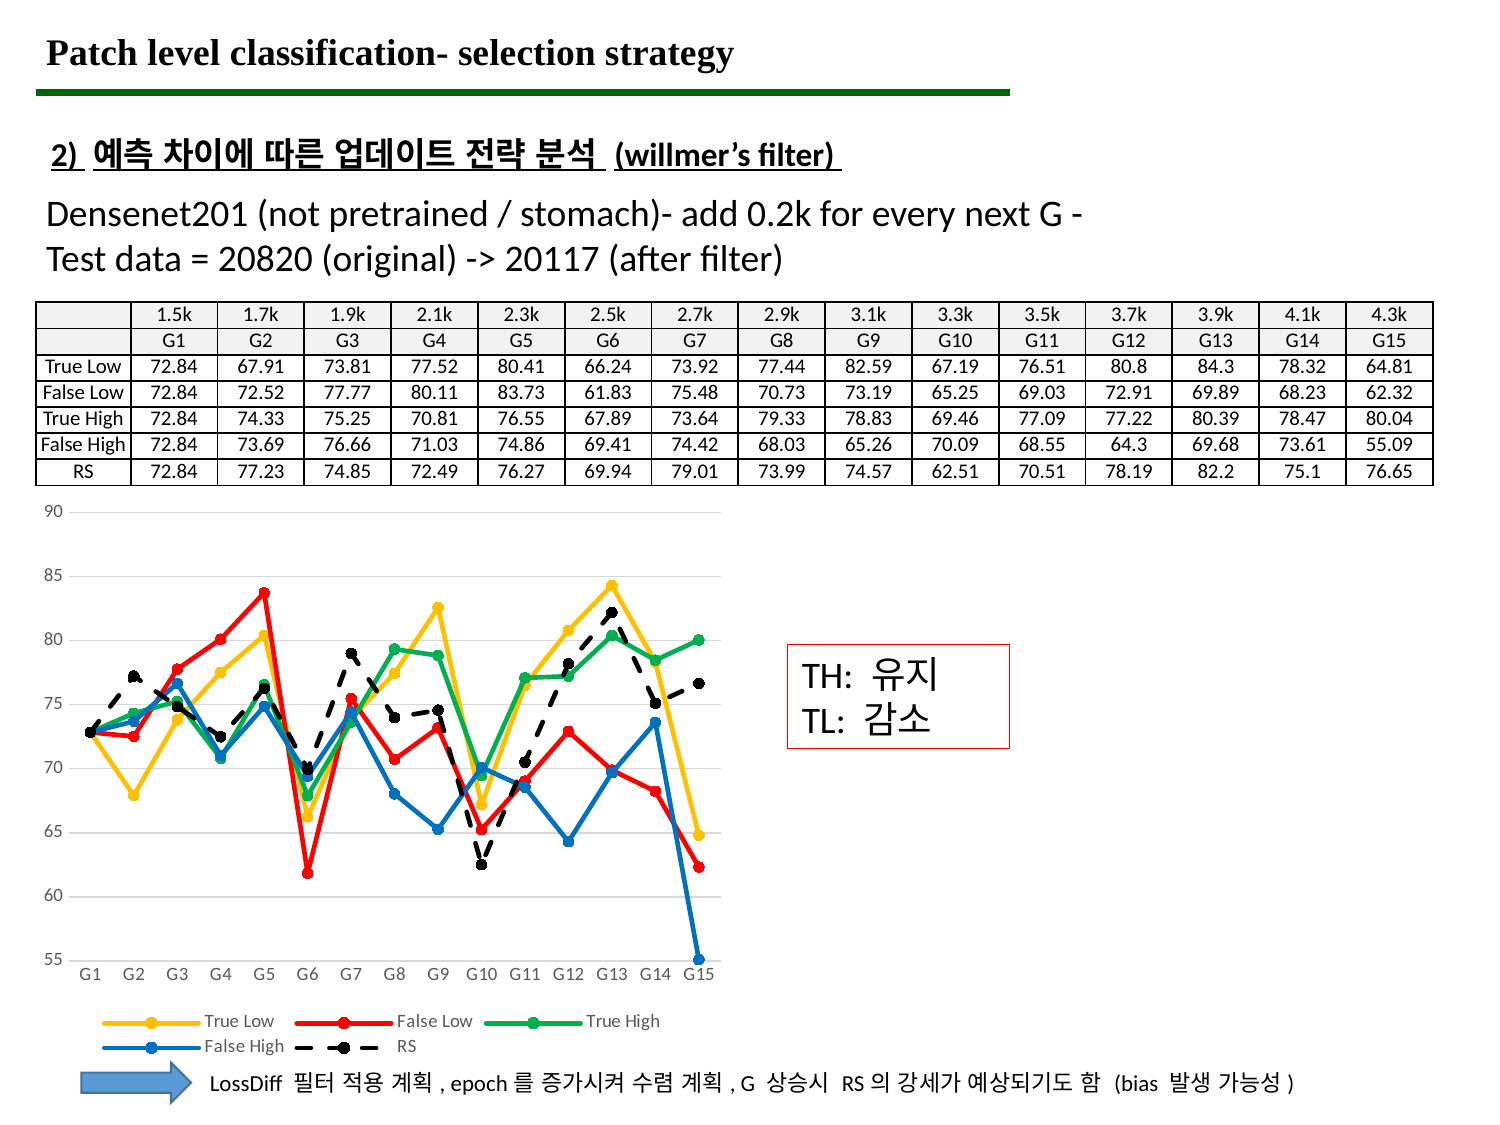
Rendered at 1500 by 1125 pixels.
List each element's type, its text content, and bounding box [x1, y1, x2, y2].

table_cell 78.19 [1086, 460, 1171, 485]
table_cell G14 [1260, 329, 1345, 354]
table_cell 74.57 [826, 460, 911, 485]
table_cell G15 [1347, 329, 1432, 354]
table_cell False High [37, 434, 130, 458]
table_cell 73.19 [826, 382, 911, 406]
table_cell 55.09 [1347, 434, 1432, 458]
table_cell 84.3 [1173, 356, 1258, 380]
table_cell 77.23 [218, 460, 303, 485]
table_cell 70.81 [392, 408, 477, 432]
table_cell G4 [392, 329, 477, 354]
table_cell 62.51 [913, 460, 998, 485]
table_cell 65.25 [913, 382, 998, 406]
text_box 2) 예측 차이에 따른 업데이트 전략 분석 (willmer’s filter) [36, 105, 1187, 181]
table_cell 72.49 [392, 460, 477, 485]
table_header [37, 303, 130, 328]
table_header 3.9k [1173, 303, 1258, 328]
table_cell 76.27 [479, 460, 564, 485]
table_cell 72.84 [132, 460, 217, 485]
table_cell 80.41 [479, 356, 564, 380]
table_cell 80.8 [1086, 356, 1171, 380]
text_box Patch level classification- selection strategy [31, 20, 1094, 81]
chart [29, 491, 735, 1064]
table_cell 76.51 [1000, 356, 1085, 380]
table_header 2.5k [566, 303, 651, 328]
table_cell 80.39 [1173, 408, 1258, 432]
table_cell 67.91 [218, 356, 303, 380]
table_header 3.7k [1086, 303, 1171, 328]
table_cell False Low [37, 382, 130, 406]
table_cell 61.83 [566, 382, 651, 406]
table_header 1.9k [305, 303, 390, 328]
table_cell 75.1 [1260, 460, 1345, 485]
table_cell 69.89 [1173, 382, 1258, 406]
text_box LossDiff 필터 적용 계획, epoch를 증가시켜 수렴 계획, G 상승시 RS의 강세가 예상되기도 함 (bias 발생 가능성) [195, 1061, 1434, 1104]
table_cell 82.59 [826, 356, 911, 380]
table_cell RS [37, 460, 130, 485]
table_cell 80.04 [1347, 408, 1432, 432]
table_cell G10 [913, 329, 998, 354]
table_cell 83.73 [479, 382, 564, 406]
table_cell 74.85 [305, 460, 390, 485]
table_cell G2 [218, 329, 303, 354]
table_header 2.9k [739, 303, 824, 328]
table_cell [37, 329, 130, 354]
table_cell True High [37, 408, 130, 432]
table_cell 73.61 [1260, 434, 1345, 458]
table_cell G12 [1086, 329, 1171, 354]
table_cell 72.84 [132, 434, 217, 458]
table_cell 76.65 [1347, 460, 1432, 485]
table_cell 75.48 [652, 382, 737, 406]
table_header 3.1k [826, 303, 911, 328]
table_cell 75.25 [305, 408, 390, 432]
table_cell G8 [739, 329, 824, 354]
table_cell G5 [479, 329, 564, 354]
table_cell 77.09 [1000, 408, 1085, 432]
table_header 1.7k [218, 303, 303, 328]
table_cell 67.19 [913, 356, 998, 380]
table_cell G6 [566, 329, 651, 354]
table_cell 64.81 [1347, 356, 1432, 380]
table_header 2.1k [392, 303, 477, 328]
table_cell 78.32 [1260, 356, 1345, 380]
table_cell G7 [652, 329, 737, 354]
table_cell 78.83 [826, 408, 911, 432]
table_header 4.1k [1260, 303, 1345, 328]
table_cell 73.81 [305, 356, 390, 380]
table_cell G11 [1000, 329, 1085, 354]
text_box Densenet201 (not pretrained / stomach)- add 0.2k for every next G -Test data = 20820 (original) -> 20117 (after filter) [31, 181, 1131, 286]
table_cell 72.84 [132, 382, 217, 406]
table_cell 72.84 [132, 356, 217, 380]
table_cell 80.11 [392, 382, 477, 406]
text_box TH: 유지 TL: 감소 [787, 644, 1010, 749]
table_cell 71.03 [392, 434, 477, 458]
table_cell 64.3 [1086, 434, 1171, 458]
table_cell 73.92 [652, 356, 737, 380]
text_box [80, 1064, 193, 1106]
table_cell 69.41 [566, 434, 651, 458]
table_cell 77.22 [1086, 408, 1171, 432]
table_cell 70.73 [739, 382, 824, 406]
table_cell 72.91 [1086, 382, 1171, 406]
table_cell 74.42 [652, 434, 737, 458]
table_cell 73.99 [739, 460, 824, 485]
table_cell 68.23 [1260, 382, 1345, 406]
table_header 1.5k [132, 303, 217, 328]
table_header 3.5k [1000, 303, 1085, 328]
table_cell G13 [1173, 329, 1258, 354]
table_cell G9 [826, 329, 911, 354]
table_cell 69.68 [1173, 434, 1258, 458]
table_cell 82.2 [1173, 460, 1258, 485]
table_cell 68.55 [1000, 434, 1085, 458]
table_cell 67.89 [566, 408, 651, 432]
table_cell G1 [132, 329, 217, 354]
table_header 3.3k [913, 303, 998, 328]
table_cell 70.09 [913, 434, 998, 458]
table_cell 73.64 [652, 408, 737, 432]
table_cell 74.86 [479, 434, 564, 458]
table_cell 74.33 [218, 408, 303, 432]
table_cell 69.46 [913, 408, 998, 432]
table_cell 76.66 [305, 434, 390, 458]
table_cell True Low [37, 356, 130, 380]
table_cell 66.24 [566, 356, 651, 380]
table_cell 65.26 [826, 434, 911, 458]
table_cell G3 [305, 329, 390, 354]
table_cell 77.52 [392, 356, 477, 380]
table_cell 70.51 [1000, 460, 1085, 485]
table_cell 62.32 [1347, 382, 1432, 406]
table_cell 79.33 [739, 408, 824, 432]
table_cell 79.01 [652, 460, 737, 485]
table_cell 69.94 [566, 460, 651, 485]
table_cell 76.55 [479, 408, 564, 432]
table_cell 68.03 [739, 434, 824, 458]
table_cell 73.69 [218, 434, 303, 458]
table_cell 72.52 [218, 382, 303, 406]
table_header 2.3k [479, 303, 564, 328]
table_header 4.3k [1347, 303, 1432, 328]
table_header 2.7k [652, 303, 737, 328]
table_cell 77.77 [305, 382, 390, 406]
table_cell 72.84 [132, 408, 217, 432]
table_cell 78.47 [1260, 408, 1345, 432]
table_cell 77.44 [739, 356, 824, 380]
table_cell 69.03 [1000, 382, 1085, 406]
